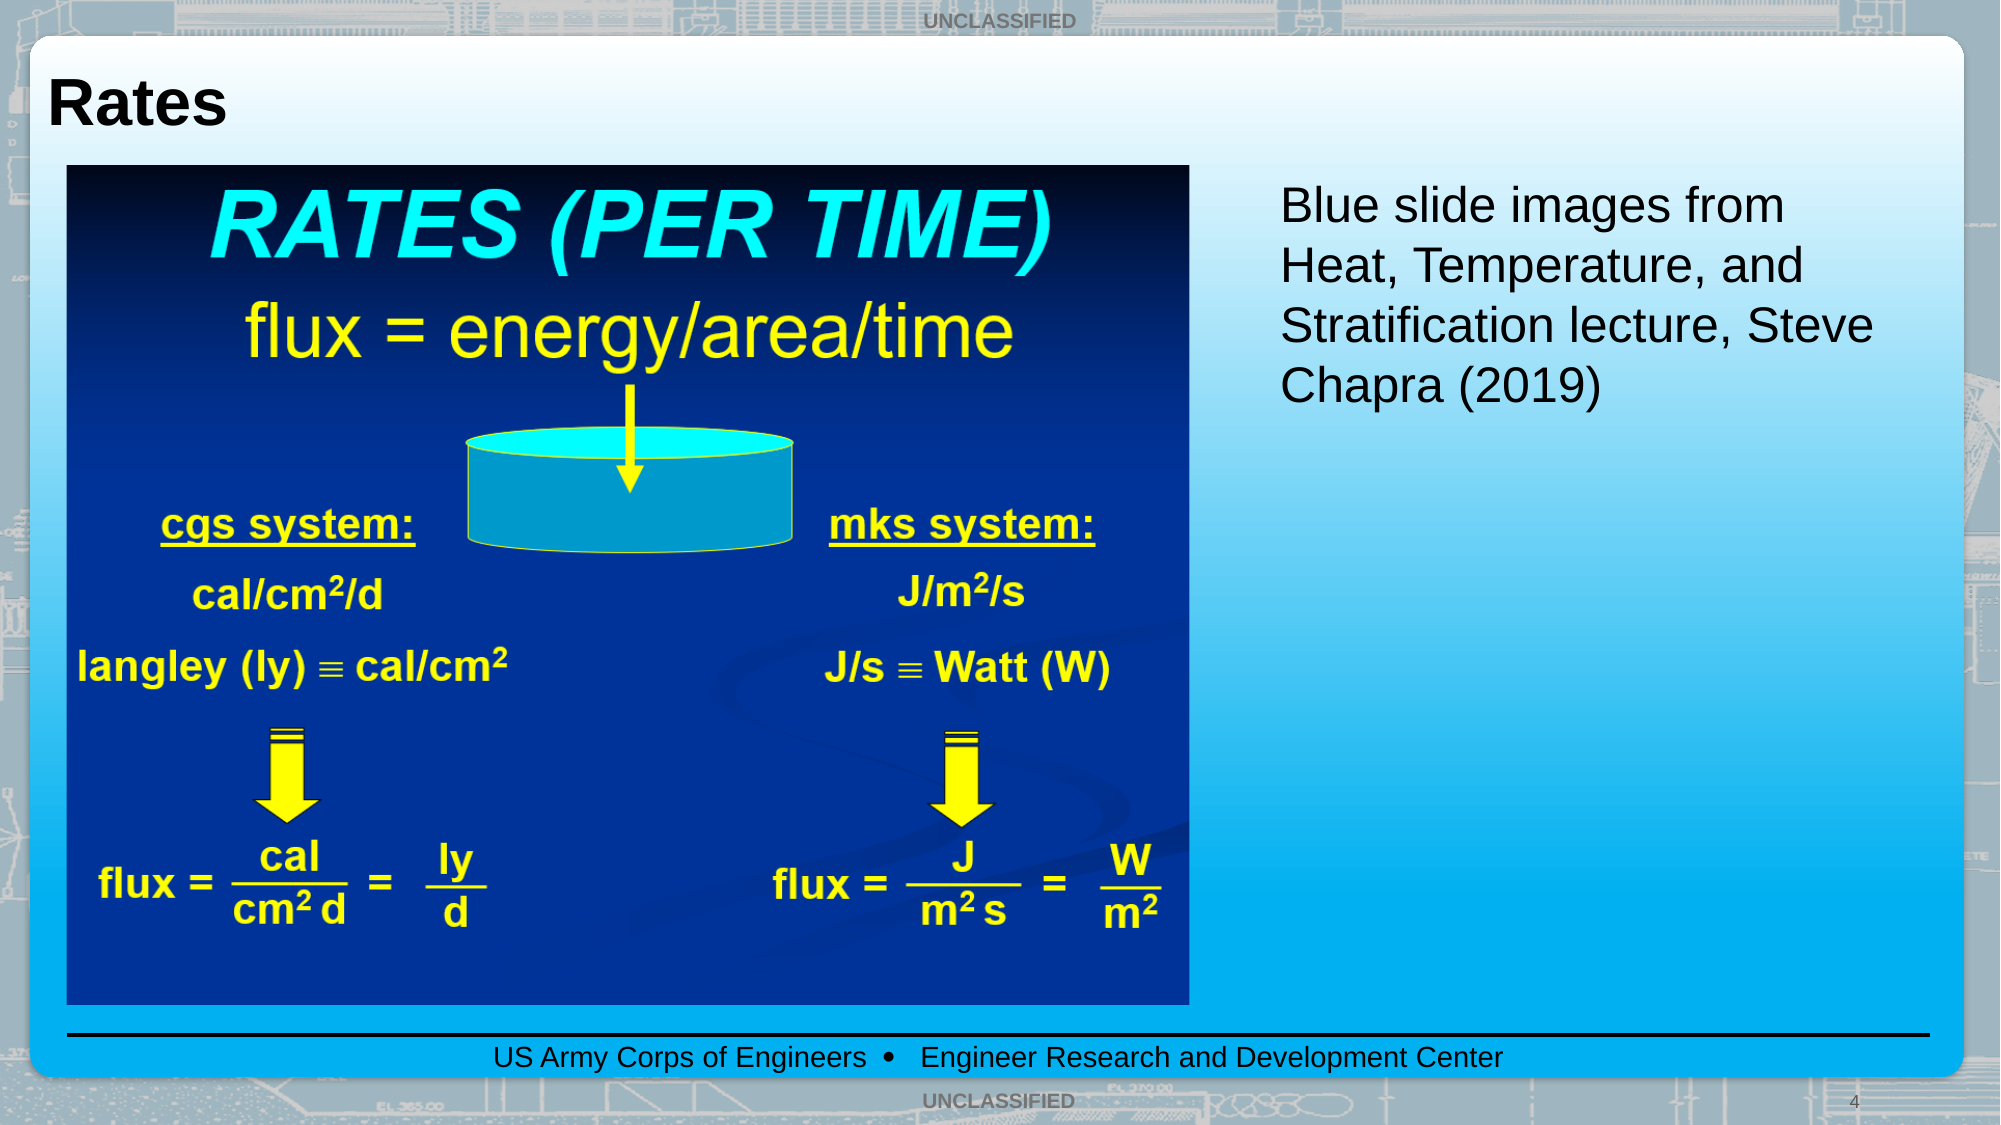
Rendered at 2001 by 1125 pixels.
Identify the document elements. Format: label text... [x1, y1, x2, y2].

slide_number 4 [1830, 1077, 1998, 1125]
title Rates [31, 32, 1866, 166]
picture [0, 0, 2000, 1125]
text_box Blue slide images from Heat, Temperature, and Stratification lecture, Steve Chapra (2019) [1265, 164, 1900, 420]
picture [65, 164, 1191, 1004]
